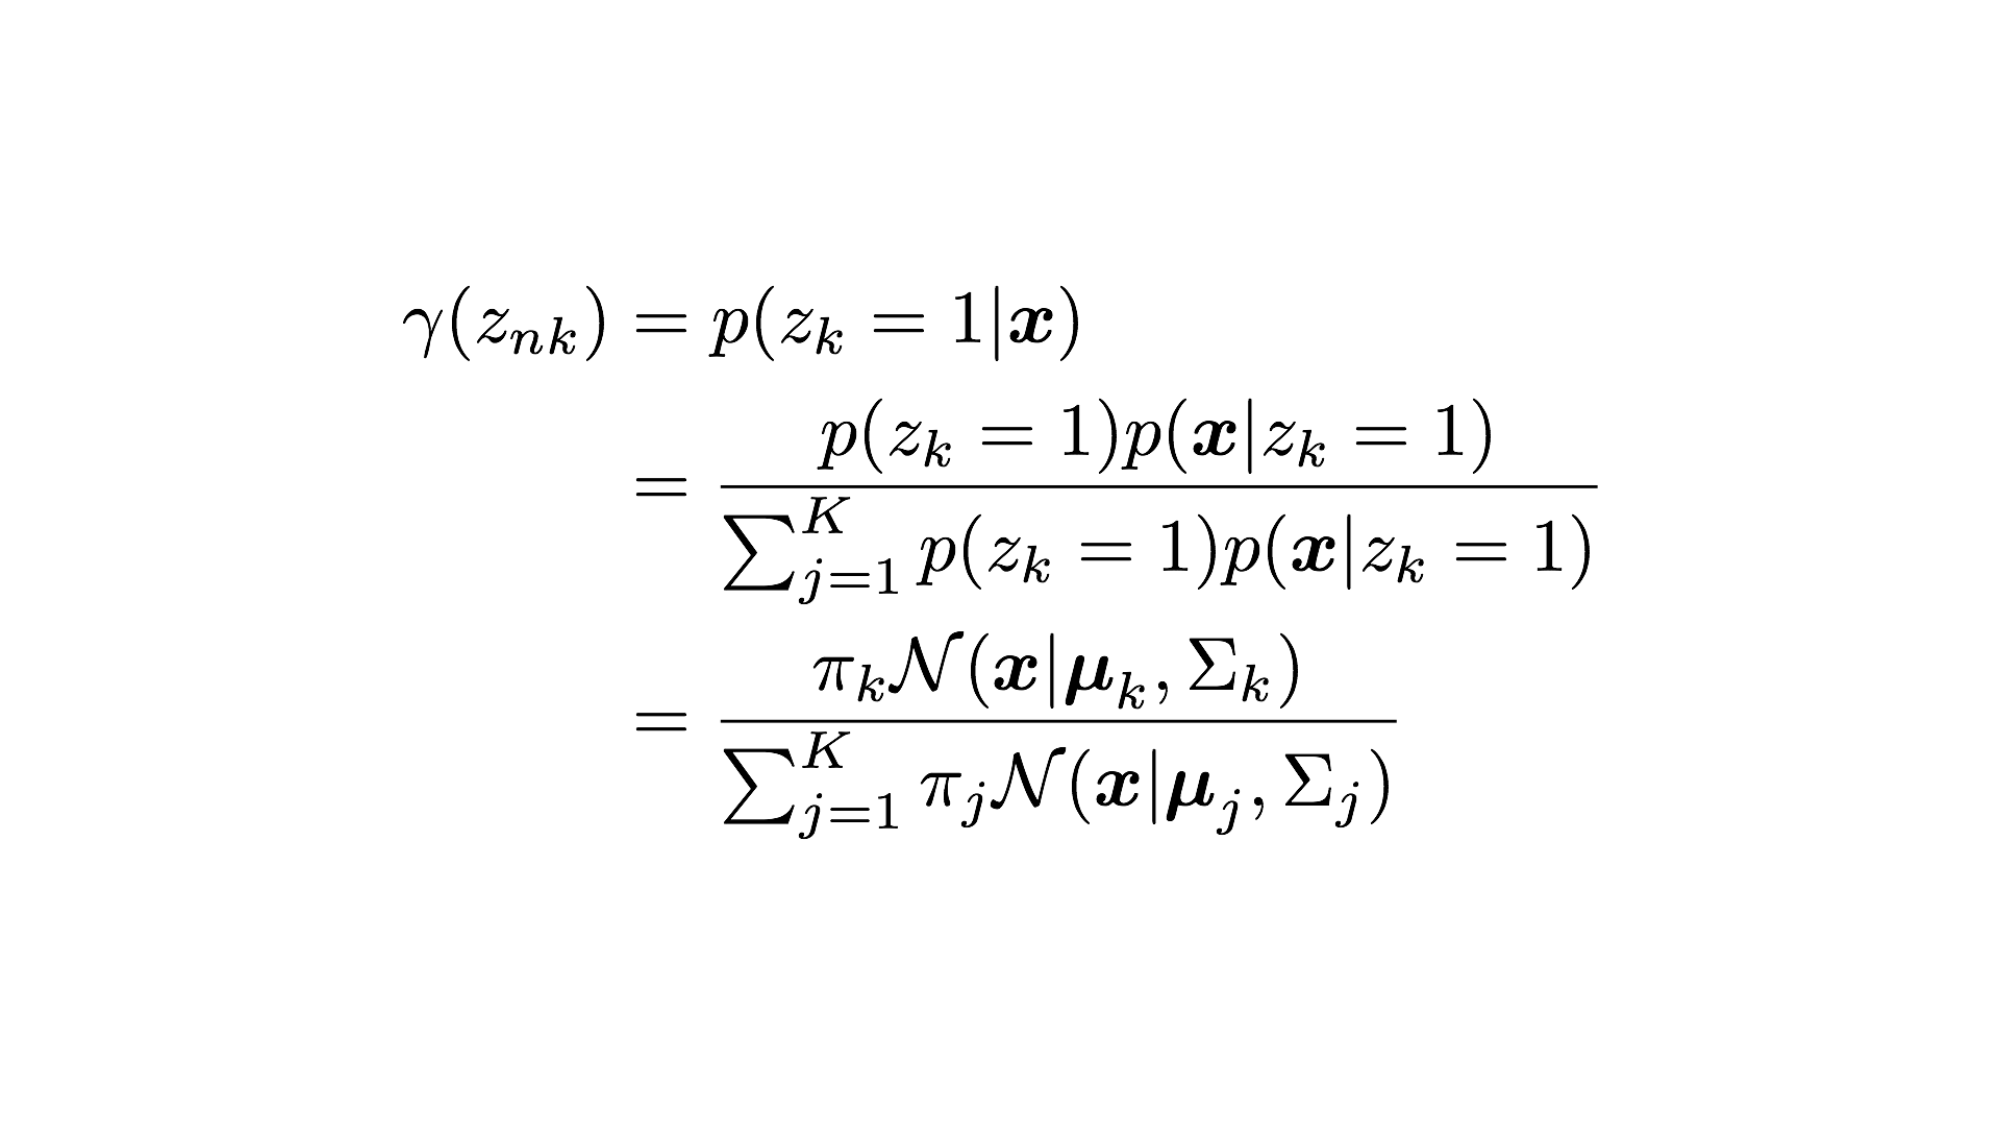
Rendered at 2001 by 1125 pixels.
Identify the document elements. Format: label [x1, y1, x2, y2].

picture [402, 285, 1598, 840]
